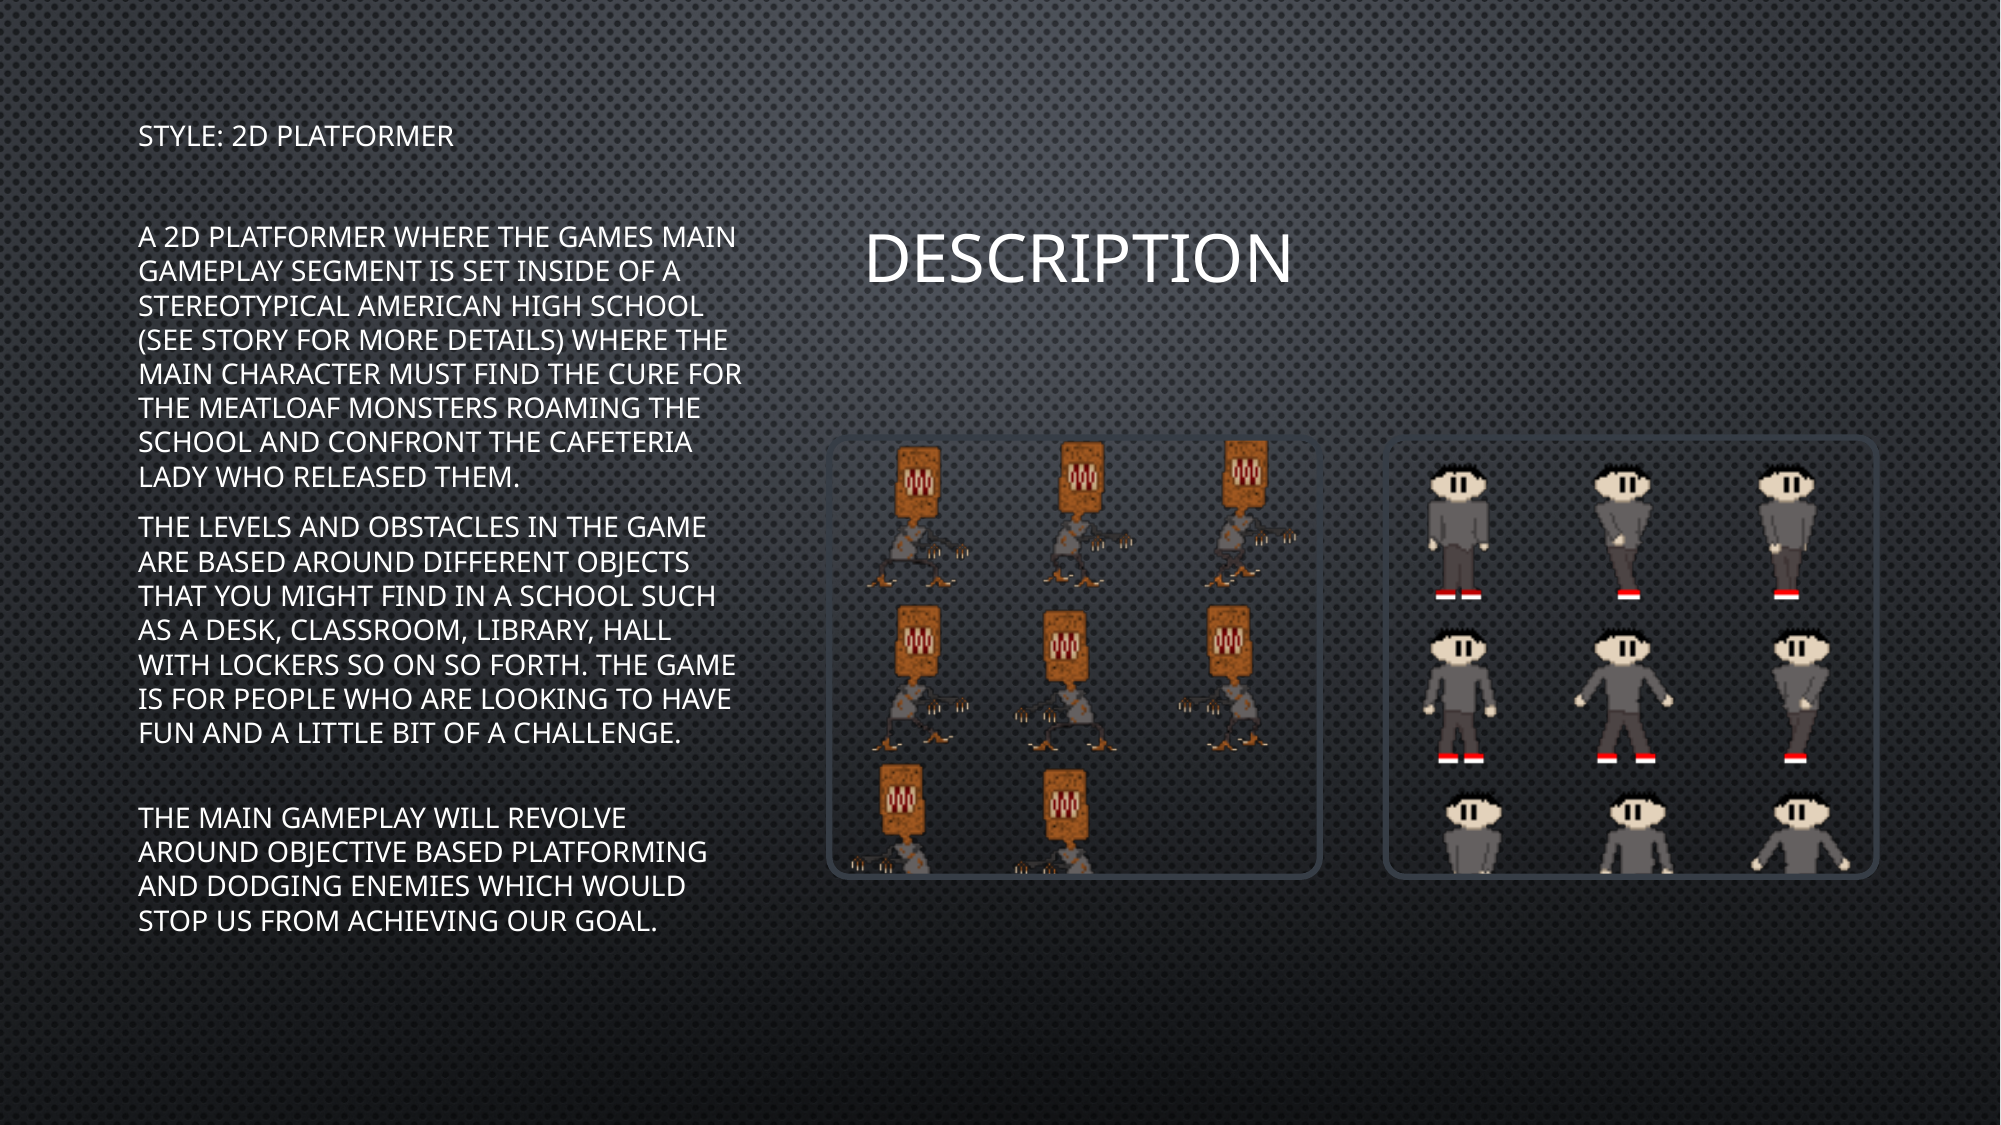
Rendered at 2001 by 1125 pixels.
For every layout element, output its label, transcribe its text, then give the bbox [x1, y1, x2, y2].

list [829, 437, 1321, 877]
list STYLE: 2d platformer A 2D platformer where the games main gameplay segment is set inside of a stereotypical American high school (see story for more details) where the main character must find the cure for the Meatloaf monsters roaming the school and confront the cafeteria lady who released them. the levels and obstacles in the game are based around different objects that you might find in a school such as a desk, classroom, library, hall with lockers so on so forth. The game is for people who are looking to have fun and a little bit of a challenge. The main gameplay will revolve around objective based platforming and dodging enemies which would stop us from achieving our goal. [123, 99, 764, 1040]
title Description [848, 99, 1922, 413]
picture [1385, 437, 1877, 877]
